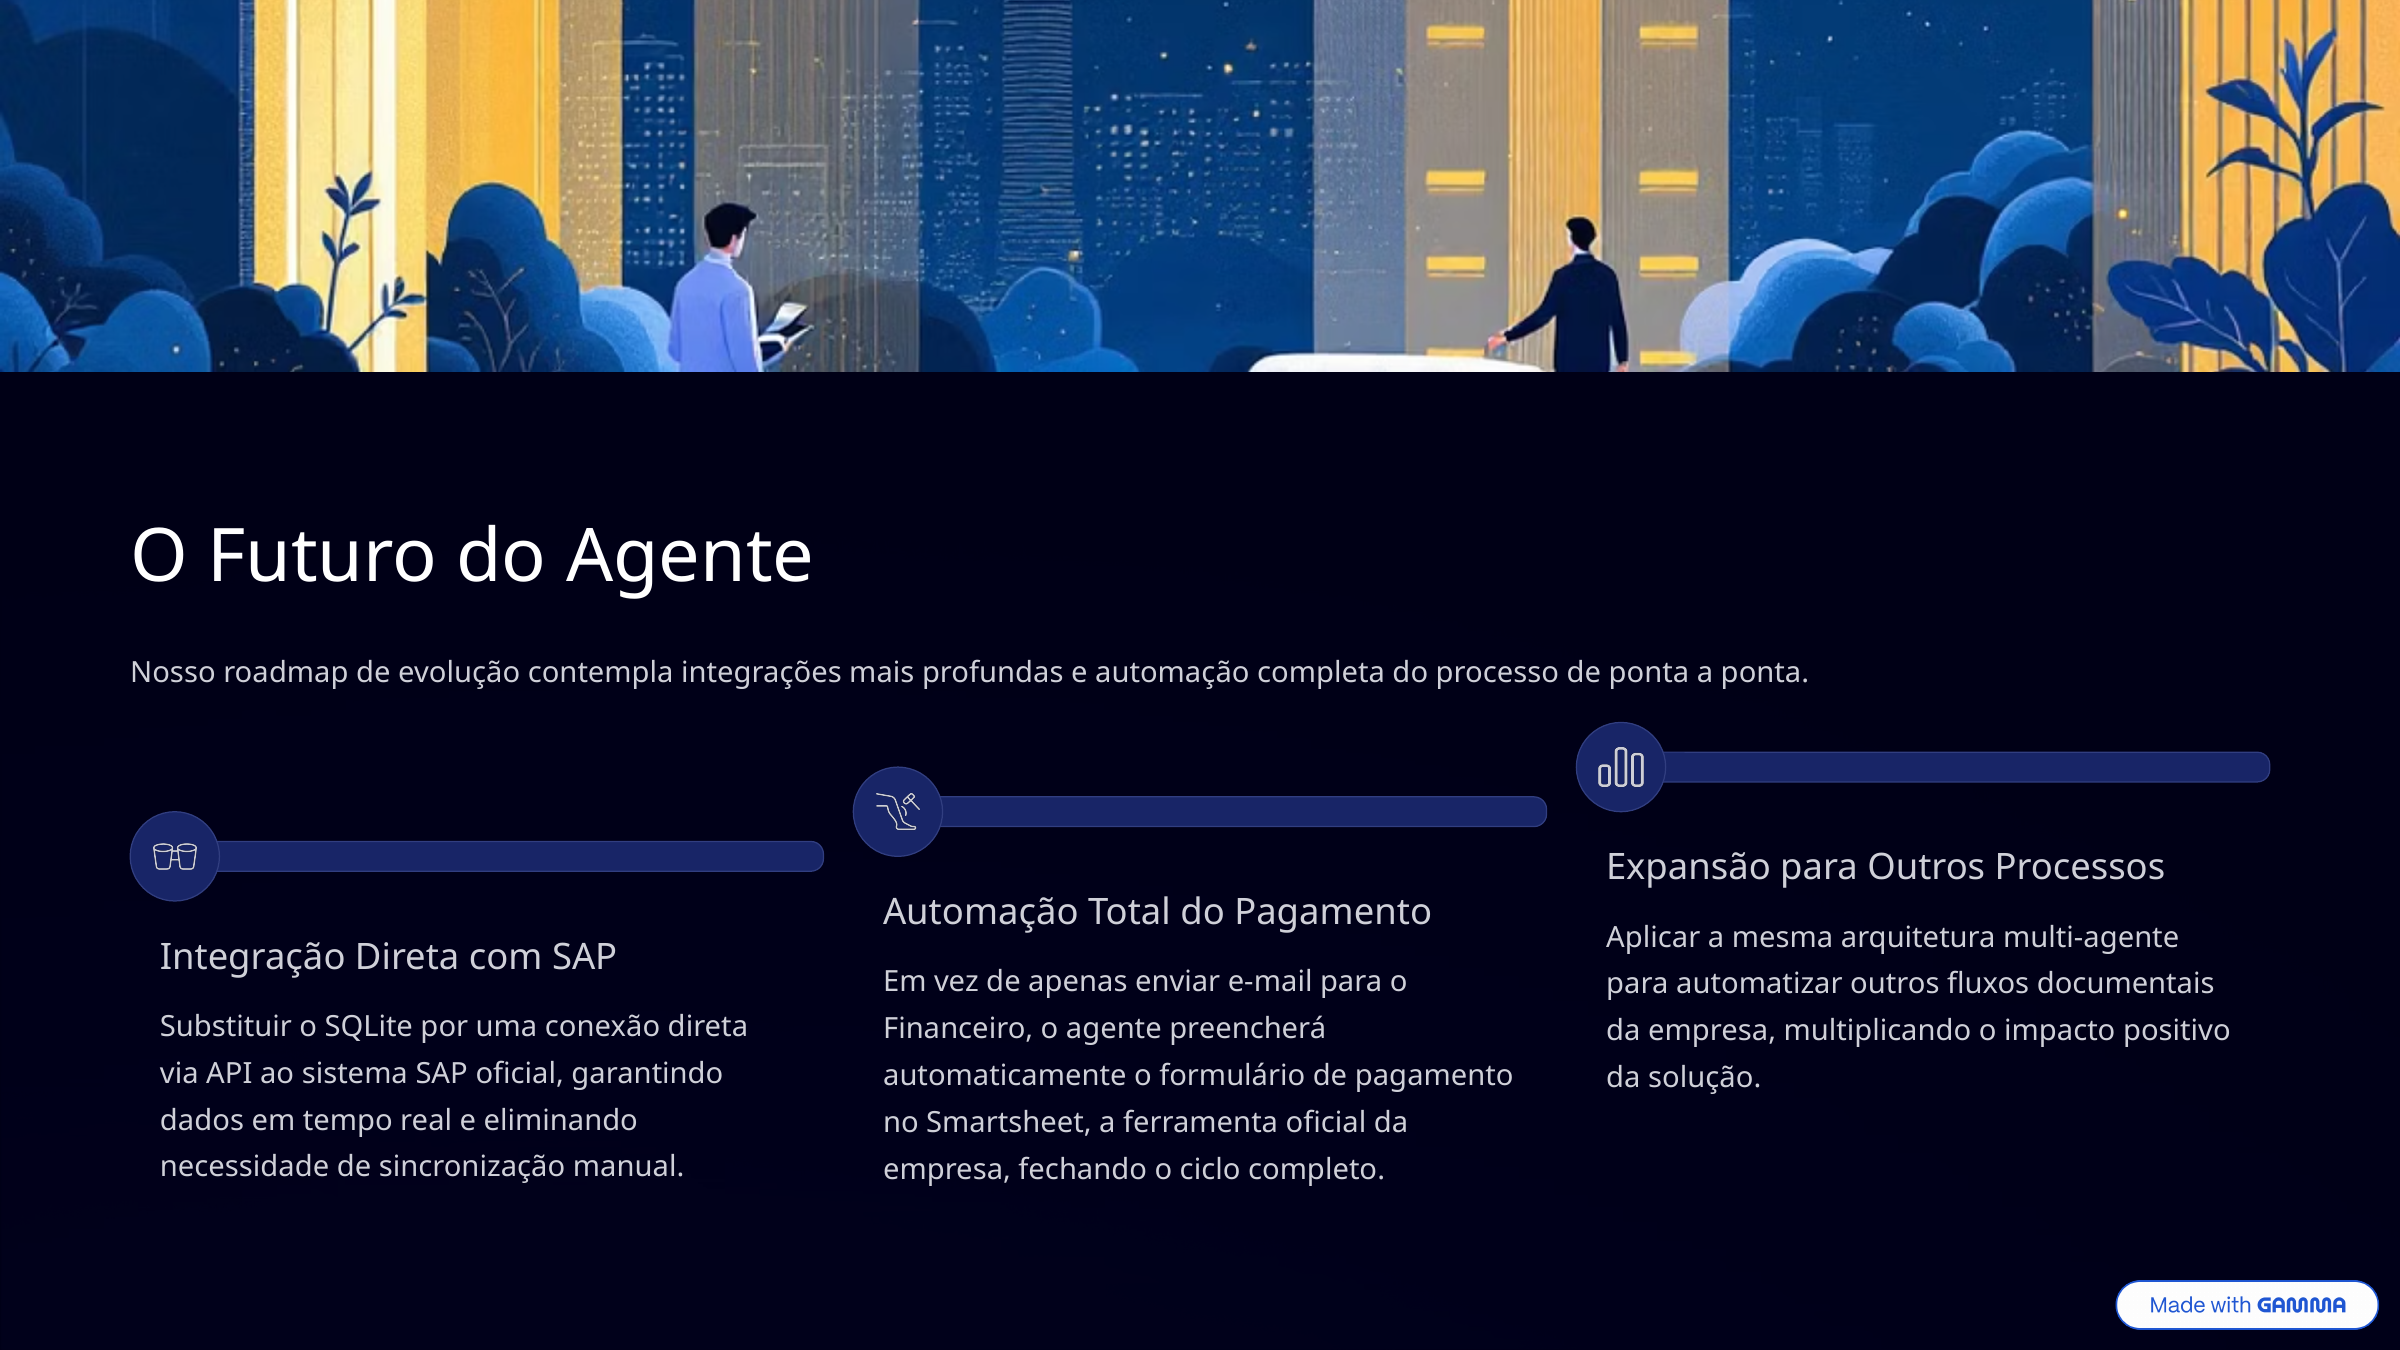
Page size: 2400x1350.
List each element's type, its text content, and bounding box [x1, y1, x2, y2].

text_box [130, 811, 220, 902]
text_box [217, 841, 824, 872]
text_box Nosso roadmap de evolução contempla integrações mais profundas e automação completa do processo de ponta a ponta. [130, 641, 2270, 689]
text_box Aplicar a mesma arquitetura multi-agente para automatizar outros fluxos documentais da empresa, multiplicando o impacto positivo da solução. [1606, 905, 2240, 1097]
picture [152, 834, 198, 879]
text_box [940, 796, 1547, 827]
text_box [853, 767, 943, 857]
picture [0, 0, 2400, 373]
text_box [1576, 722, 1666, 812]
picture [1598, 744, 1644, 790]
text_box O Futuro do Agente [130, 503, 875, 597]
text_box Integração Direta com SAP [159, 930, 609, 978]
text_box Em vez de apenas enviar e-mail para o Financeiro, o agente preencherá automaticamente o formulário de pagamento no Smartsheet, a ferramenta oficial da empresa, fechando o ciclo completo. [883, 950, 1517, 1189]
text_box Substituir o SQLite por uma conexão direta via API ao sistema SAP oficial, garantindo dados em tempo real e eliminando necessidade de sincronização manual. [159, 995, 794, 1186]
text_box Expansão para Outros Processos [1606, 841, 2156, 888]
picture [875, 789, 921, 835]
picture [2106, 1271, 2389, 1339]
text_box Automação Total do Pagamento [883, 886, 1418, 933]
text_box [1664, 752, 2270, 782]
